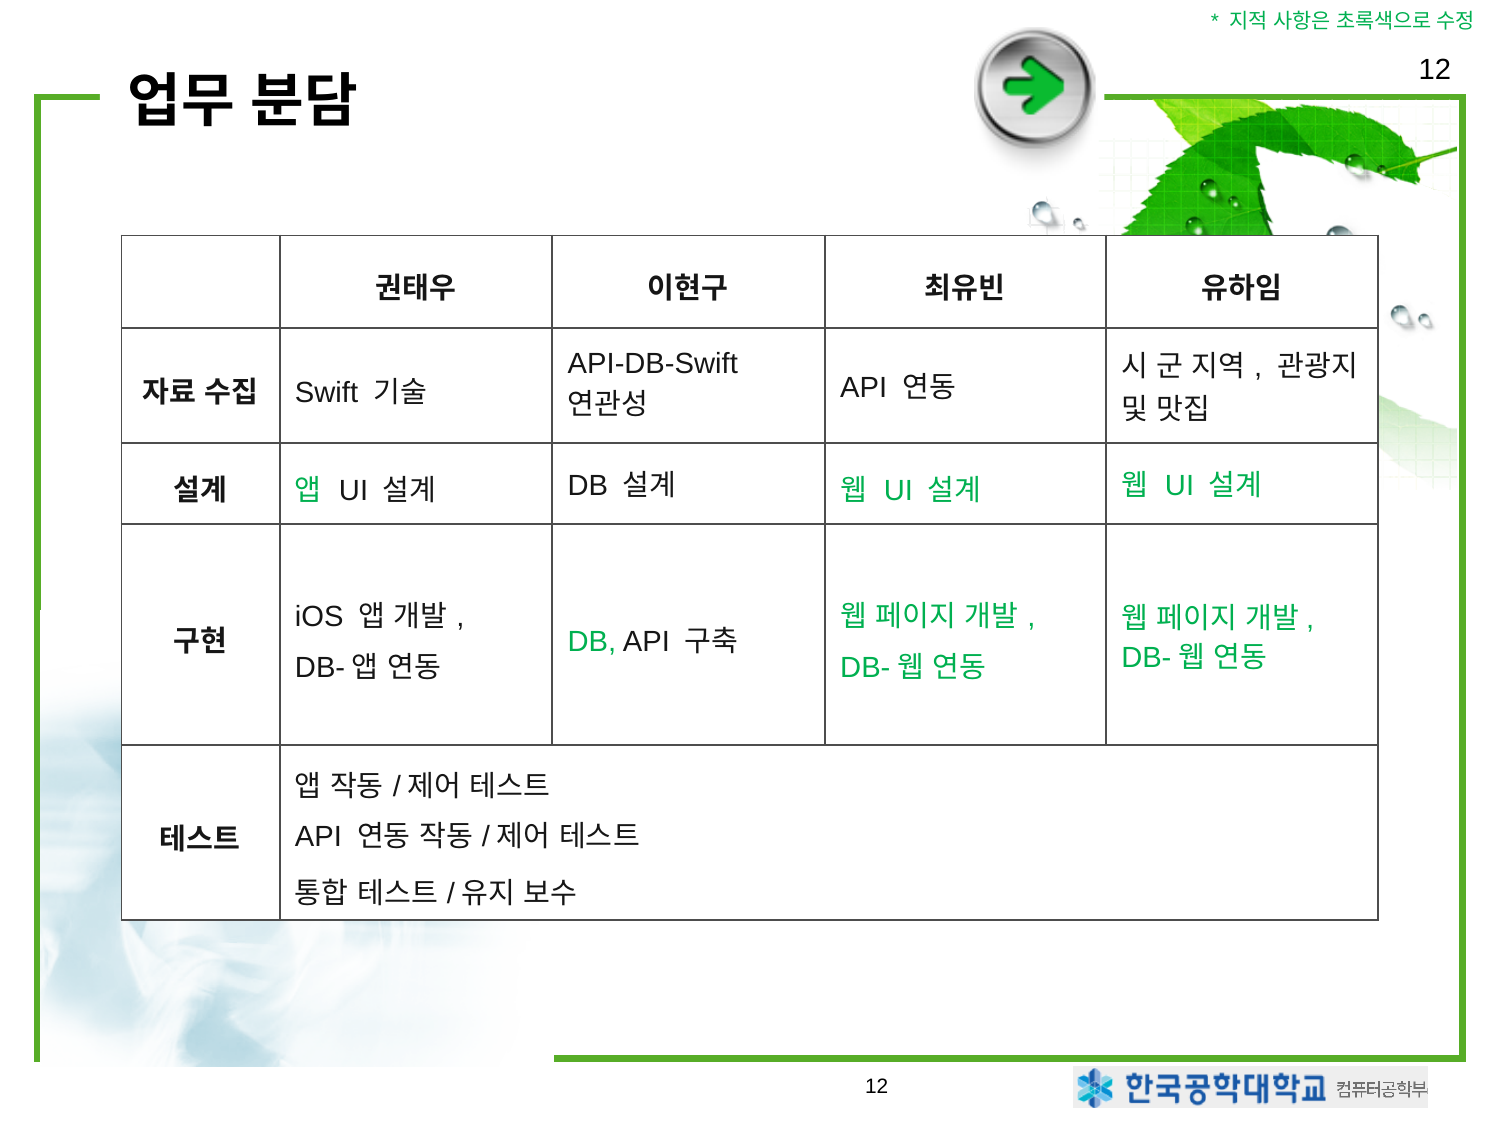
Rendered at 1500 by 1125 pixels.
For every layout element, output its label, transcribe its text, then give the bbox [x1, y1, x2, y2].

picture [1073, 1066, 1428, 1108]
table_cell iOS 앱 개발, DB-앱 연동 [281, 525, 551, 744]
table_header 유하임 [1107, 236, 1377, 327]
table_cell 웹 페이지 개발, DB-웹 연동 [826, 525, 1105, 744]
table_header 이현구 [553, 236, 824, 327]
table_cell 웹 UI 설계 [826, 444, 1105, 523]
picture [40, 610, 554, 1067]
picture [974, 27, 1457, 518]
table_cell 구현 [122, 525, 279, 744]
table_cell DB, API 구축 [553, 525, 824, 744]
table_cell 앱 작동/제어 테스트 API 연동 작동/제어 테스트 통합 테스트/유지 보수 [281, 746, 1377, 919]
table_cell 시 군 지역, 관광지 및 맛집 [1107, 329, 1377, 442]
table_header [122, 236, 279, 327]
table_cell 앱 UI 설계 [281, 444, 551, 523]
table_cell 설계 [122, 444, 279, 523]
table_cell 웹 UI 설계 [1107, 444, 1377, 523]
table_cell Swift 기술 [281, 329, 551, 442]
table_header 권태우 [281, 236, 551, 327]
table_cell 테스트 [122, 746, 279, 919]
slide_number 12 [1116, 42, 1467, 83]
table_cell 웹 페이지 개발, DB-웹 연동 [1107, 525, 1377, 744]
title 업무 분담 [112, 51, 875, 144]
table_header 최유빈 [826, 236, 1105, 327]
table_cell 자료 수집 [122, 329, 279, 442]
text_box * 지적 사항은 초록색으로 수정 [1196, 0, 1490, 40]
table_cell DB 설계 [553, 444, 824, 523]
table_cell API-DB-Swift 연관성 [553, 329, 824, 442]
table_cell API 연동 [826, 329, 1105, 442]
